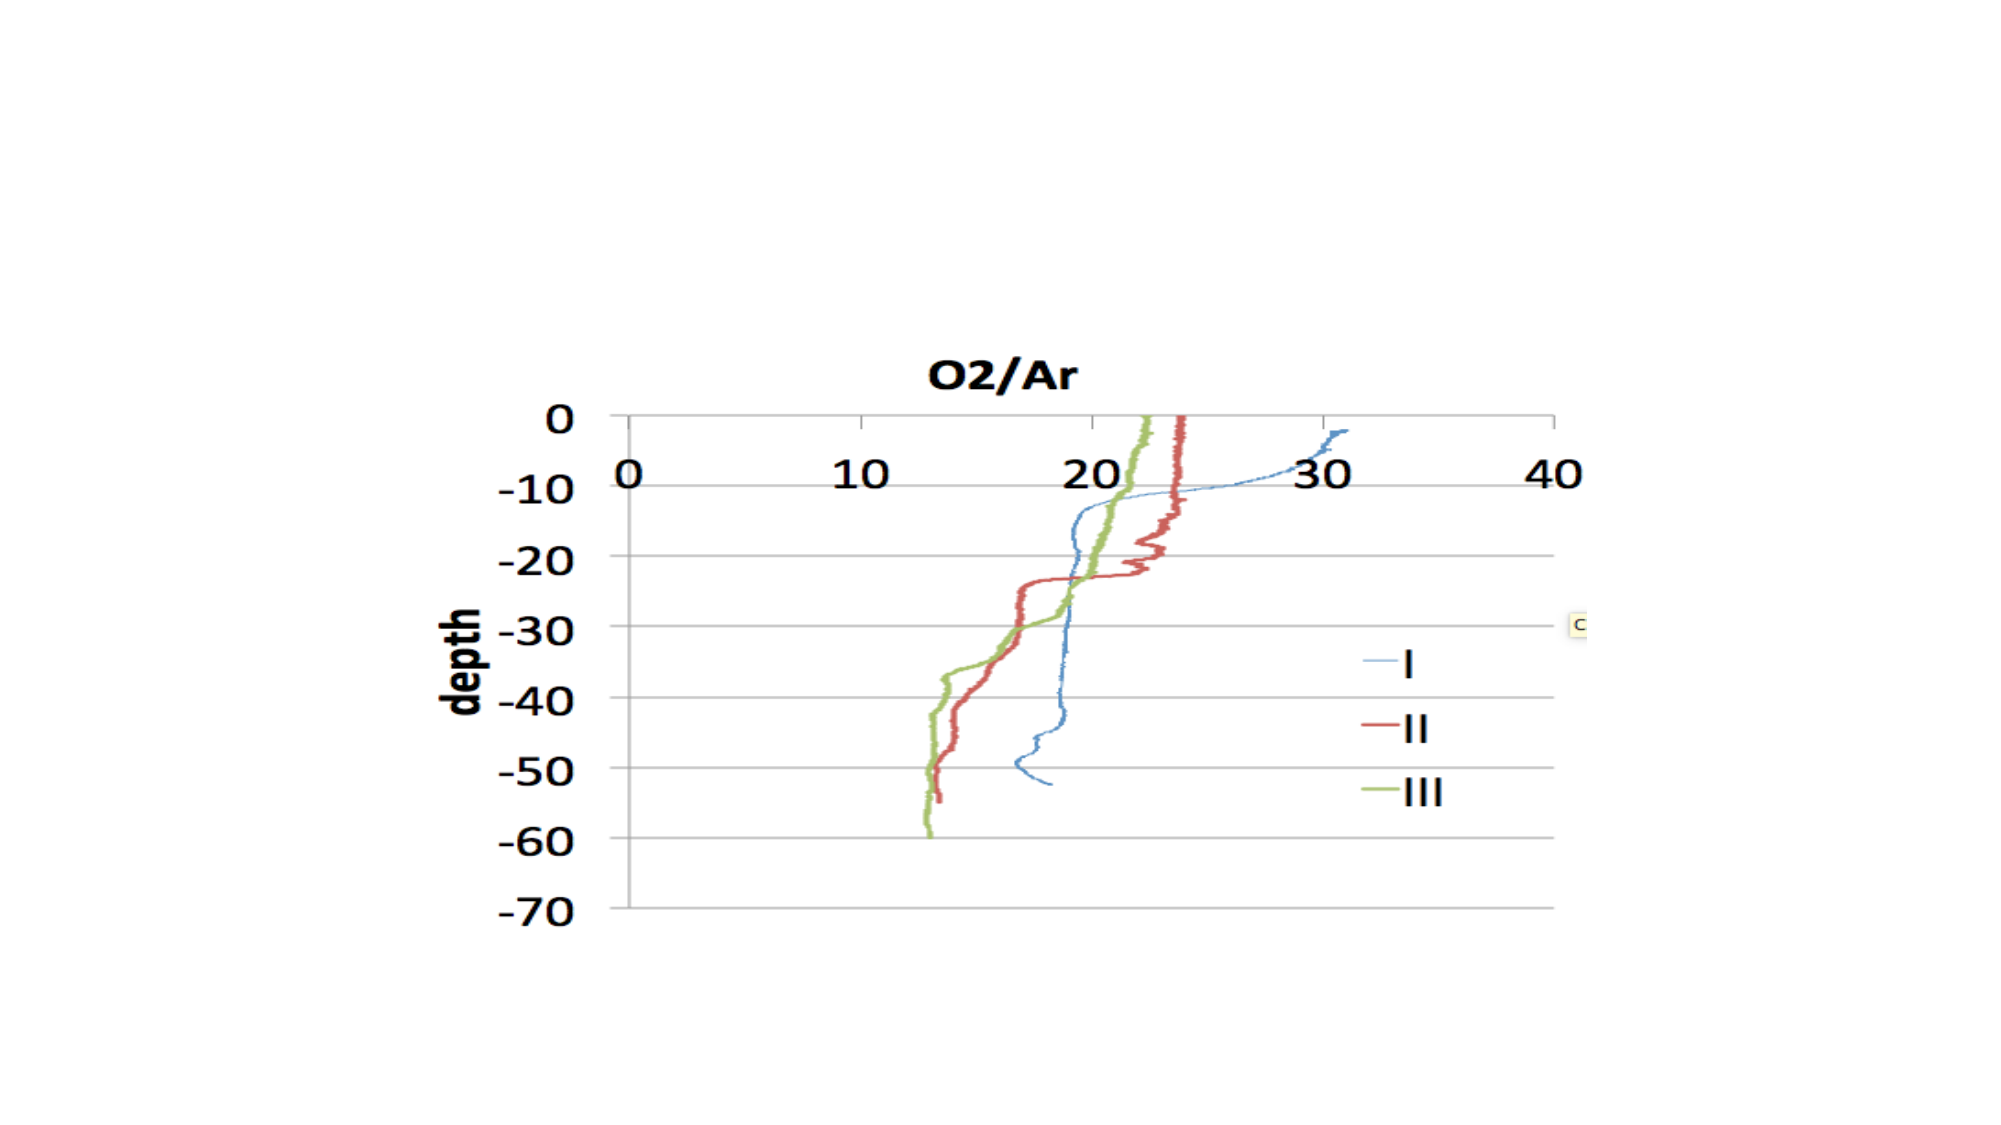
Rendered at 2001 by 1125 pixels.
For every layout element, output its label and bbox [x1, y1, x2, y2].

picture [373, 333, 1587, 984]
